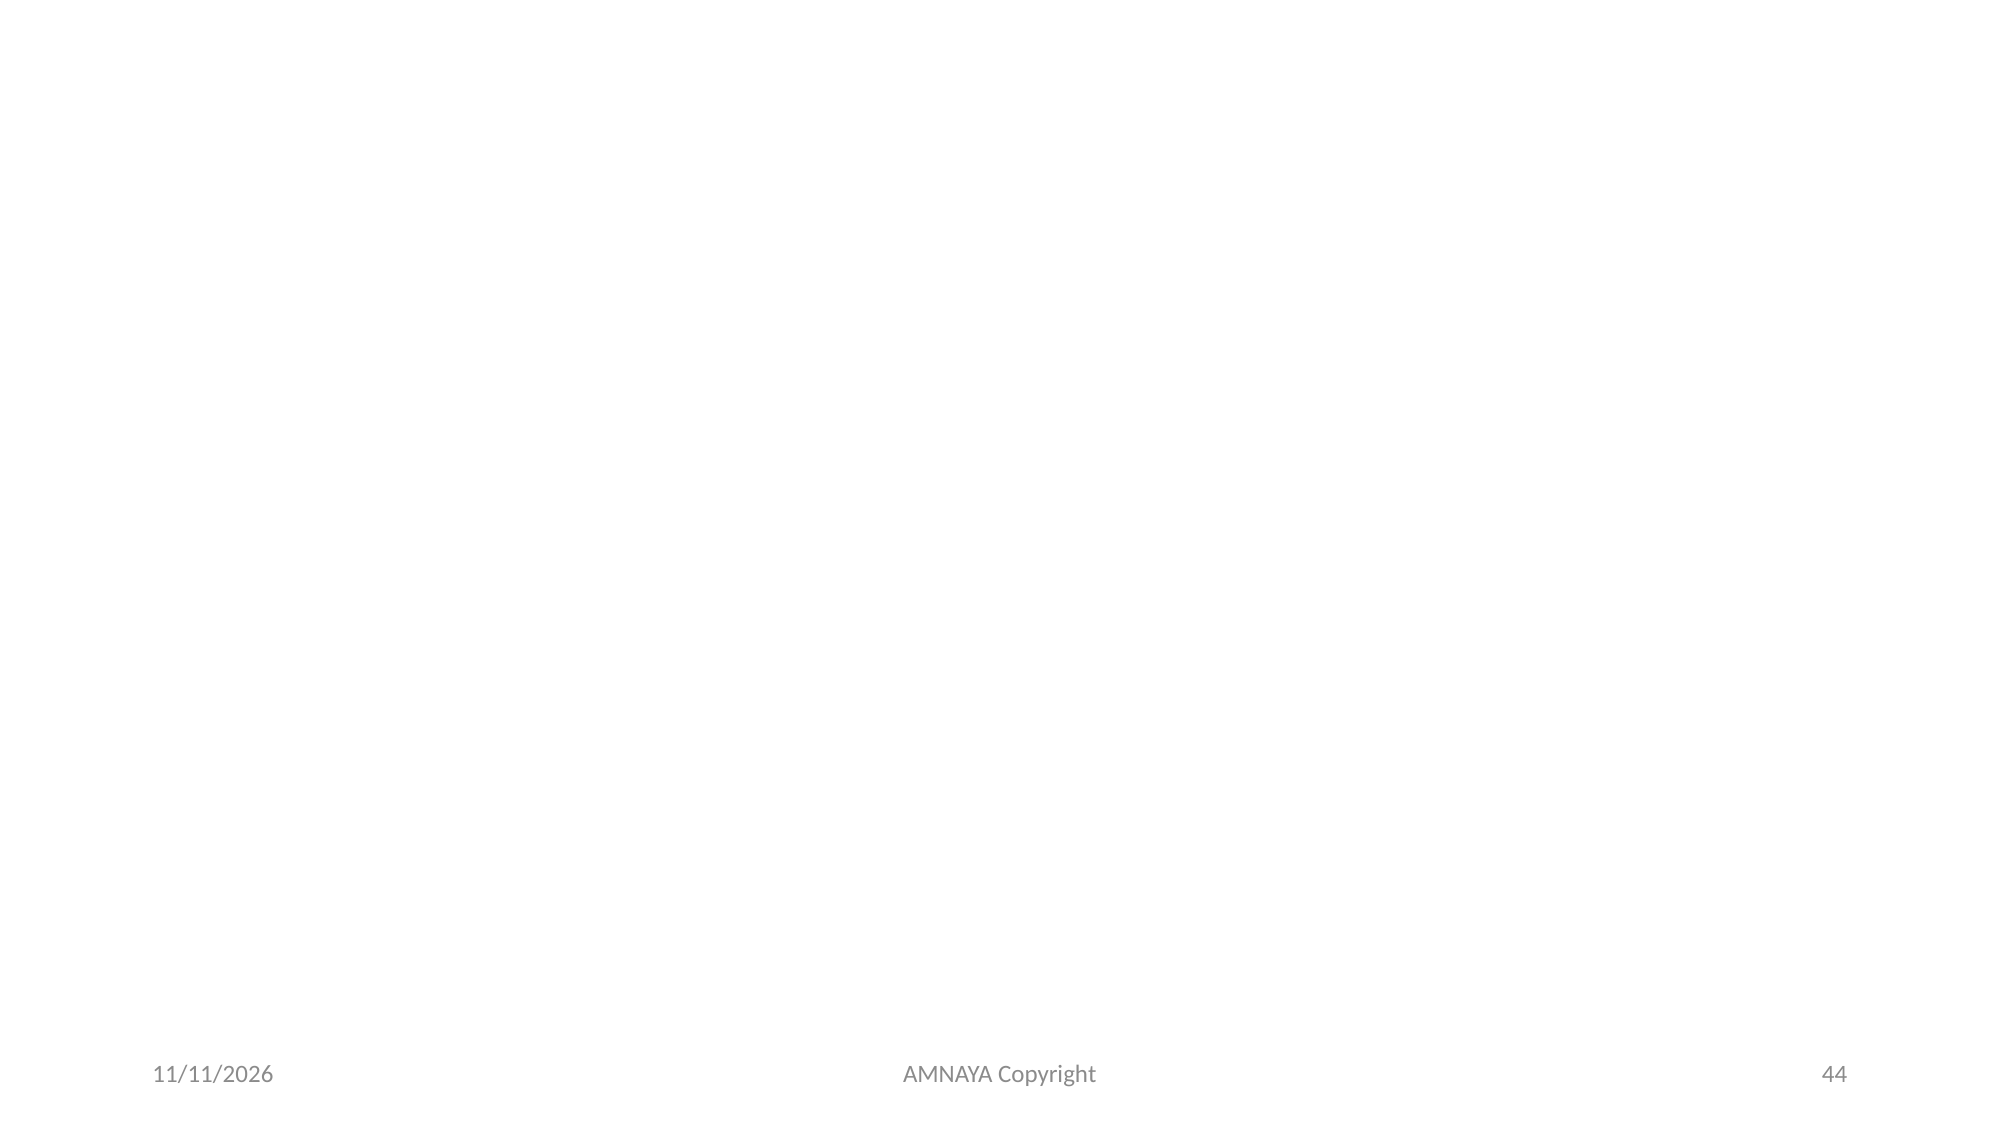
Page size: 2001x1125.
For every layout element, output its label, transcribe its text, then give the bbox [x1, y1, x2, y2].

footer AMNAYA Copyright [662, 1042, 1338, 1103]
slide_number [137, 1042, 588, 1103]
slide_number 44 [1412, 1042, 1863, 1103]
